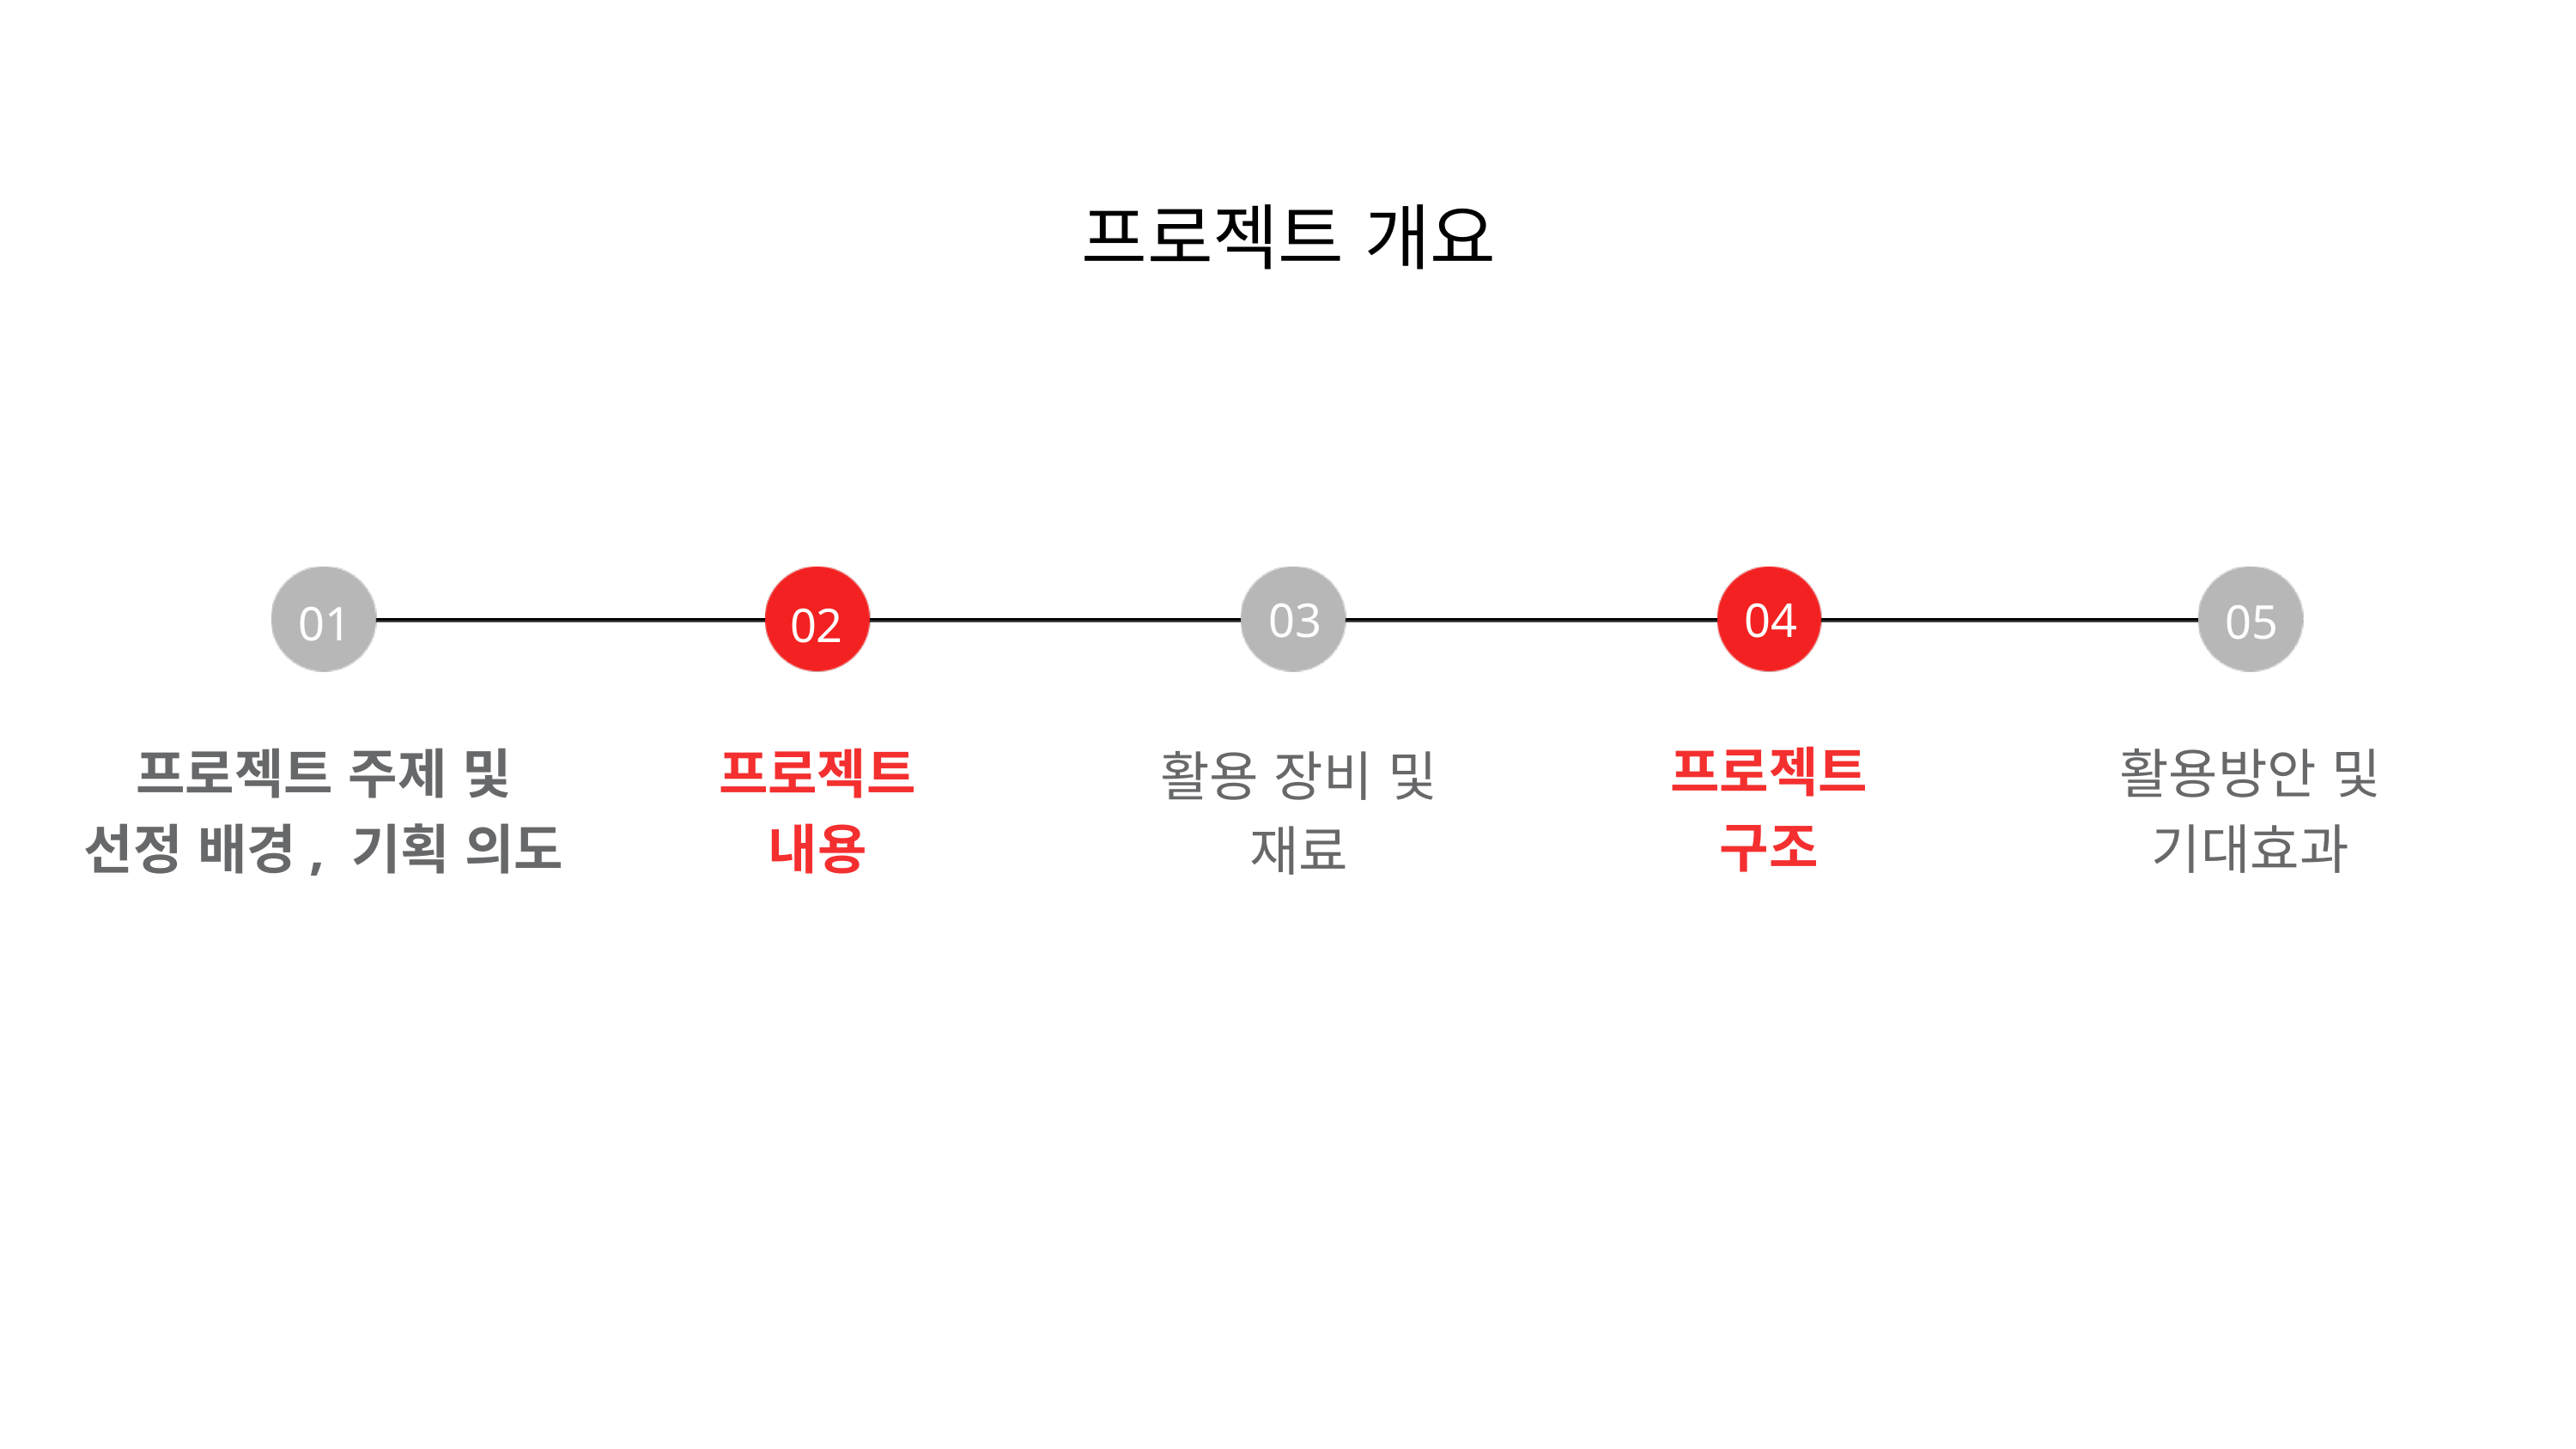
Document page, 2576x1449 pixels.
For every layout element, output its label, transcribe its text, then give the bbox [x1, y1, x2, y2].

picture [271, 567, 2305, 673]
text_box 프로젝트 주제 및 선정 배경, 기획 의도 [62, 729, 556, 880]
text_box 프로젝트 개요 [506, 164, 2072, 265]
text_box 프로젝트 구조 [1508, 727, 2031, 878]
text_box 프로젝트 내용 [556, 729, 1079, 880]
text_box 활용 장비 및 재료 [1037, 731, 1560, 882]
text_box 활용방안 및 기대효과 [1989, 729, 2512, 880]
